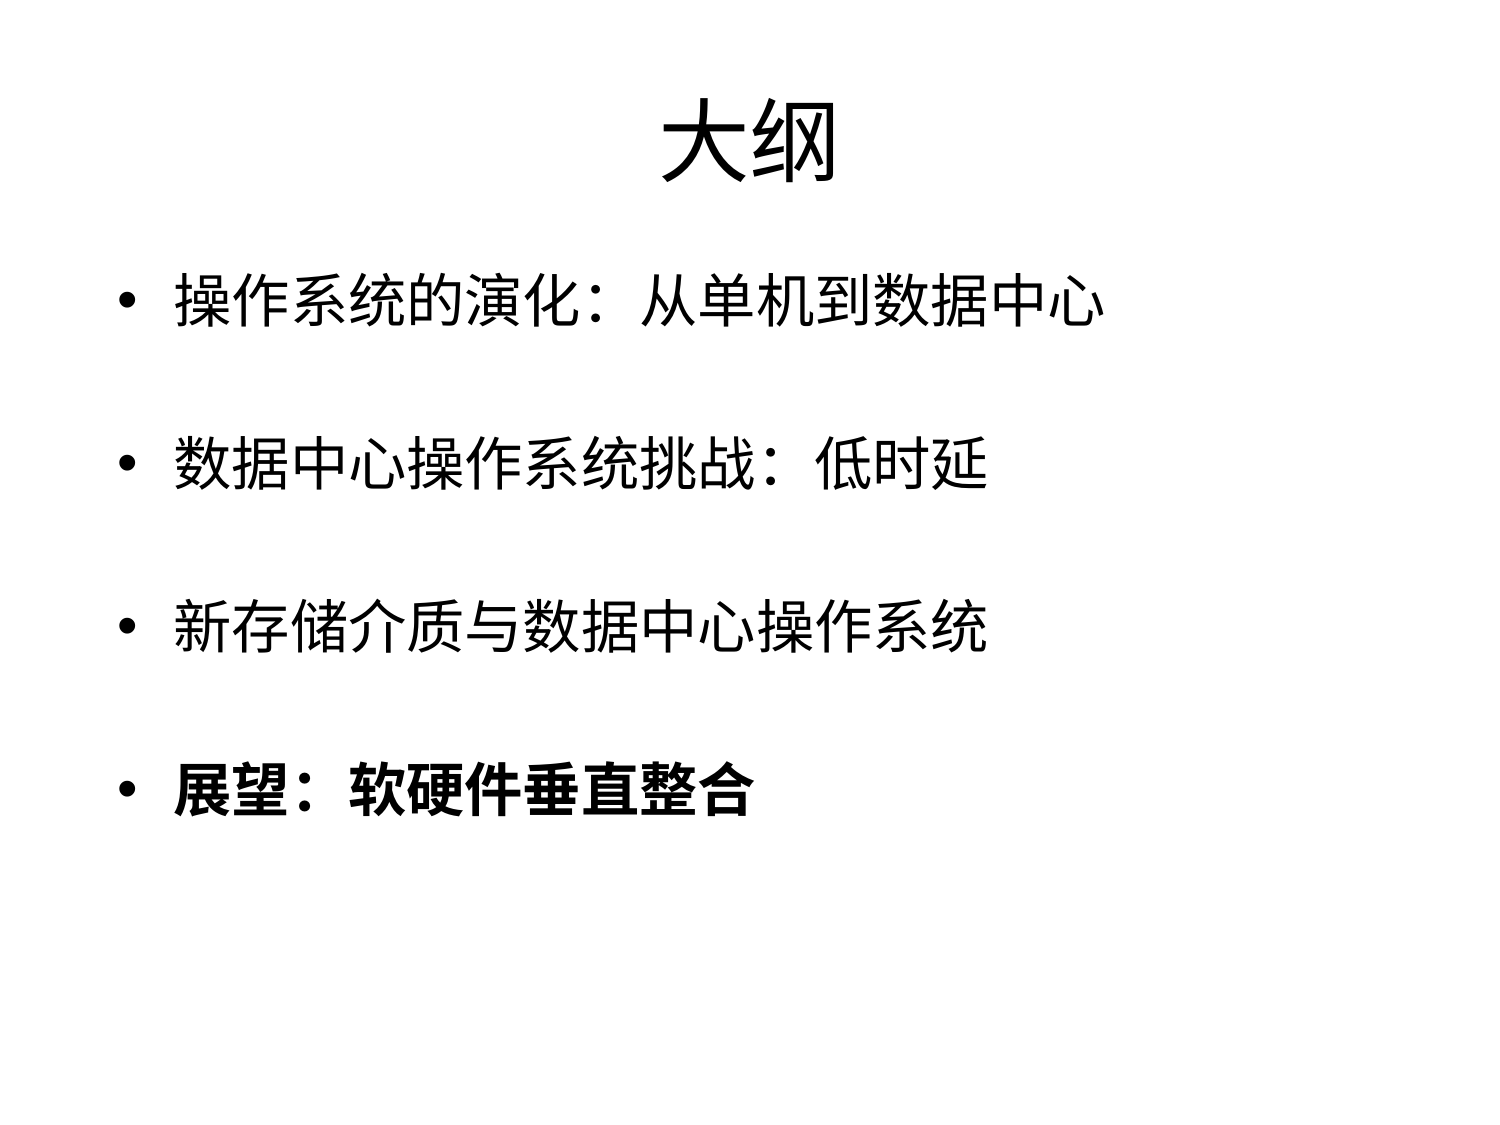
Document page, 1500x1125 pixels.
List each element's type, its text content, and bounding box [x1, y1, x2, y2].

title 大纲 [75, 45, 1425, 233]
list 操作系统的演化：从单机到数据中心 数据中心操作系统挑战：低时延 新存储介质与数据中心操作系统 展望：软硬件垂直整合 [102, 256, 1397, 1014]
